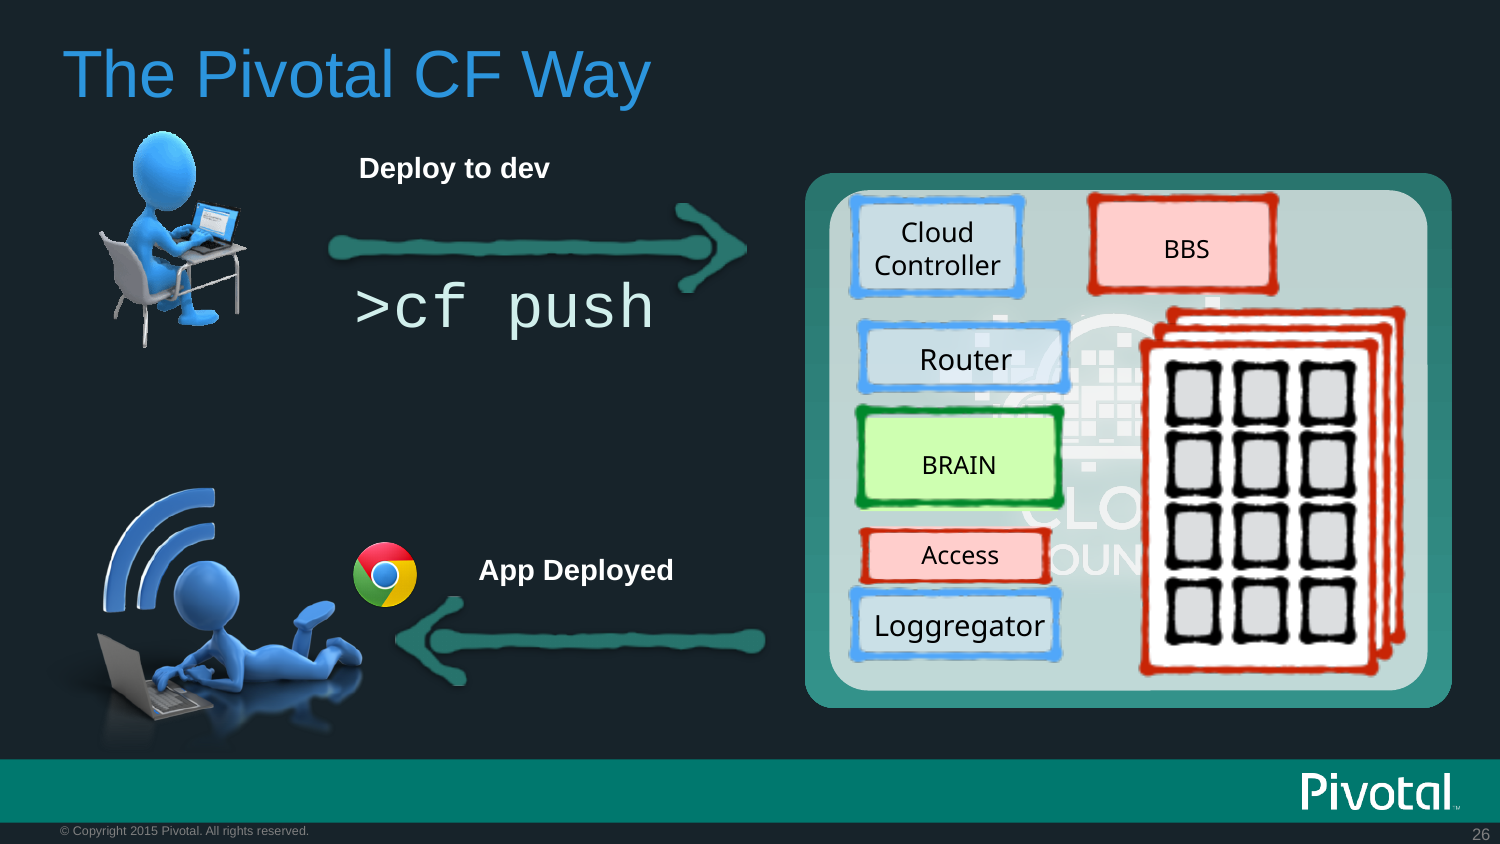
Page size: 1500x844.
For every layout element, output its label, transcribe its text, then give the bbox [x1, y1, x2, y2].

title The Pivotal CF Way [47, 23, 1428, 99]
picture [65, 124, 265, 373]
picture [24, 472, 772, 753]
text_box Deploy to dev [358, 149, 551, 185]
text_box App Deployed [478, 551, 675, 587]
text_box > cf push [268, 257, 805, 349]
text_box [1163, 575, 1226, 650]
picture [1302, 773, 1460, 810]
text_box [1230, 574, 1293, 649]
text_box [1296, 574, 1360, 649]
picture [322, 203, 747, 294]
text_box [829, 189, 1428, 691]
text_box [805, 172, 1452, 708]
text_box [1296, 500, 1360, 574]
